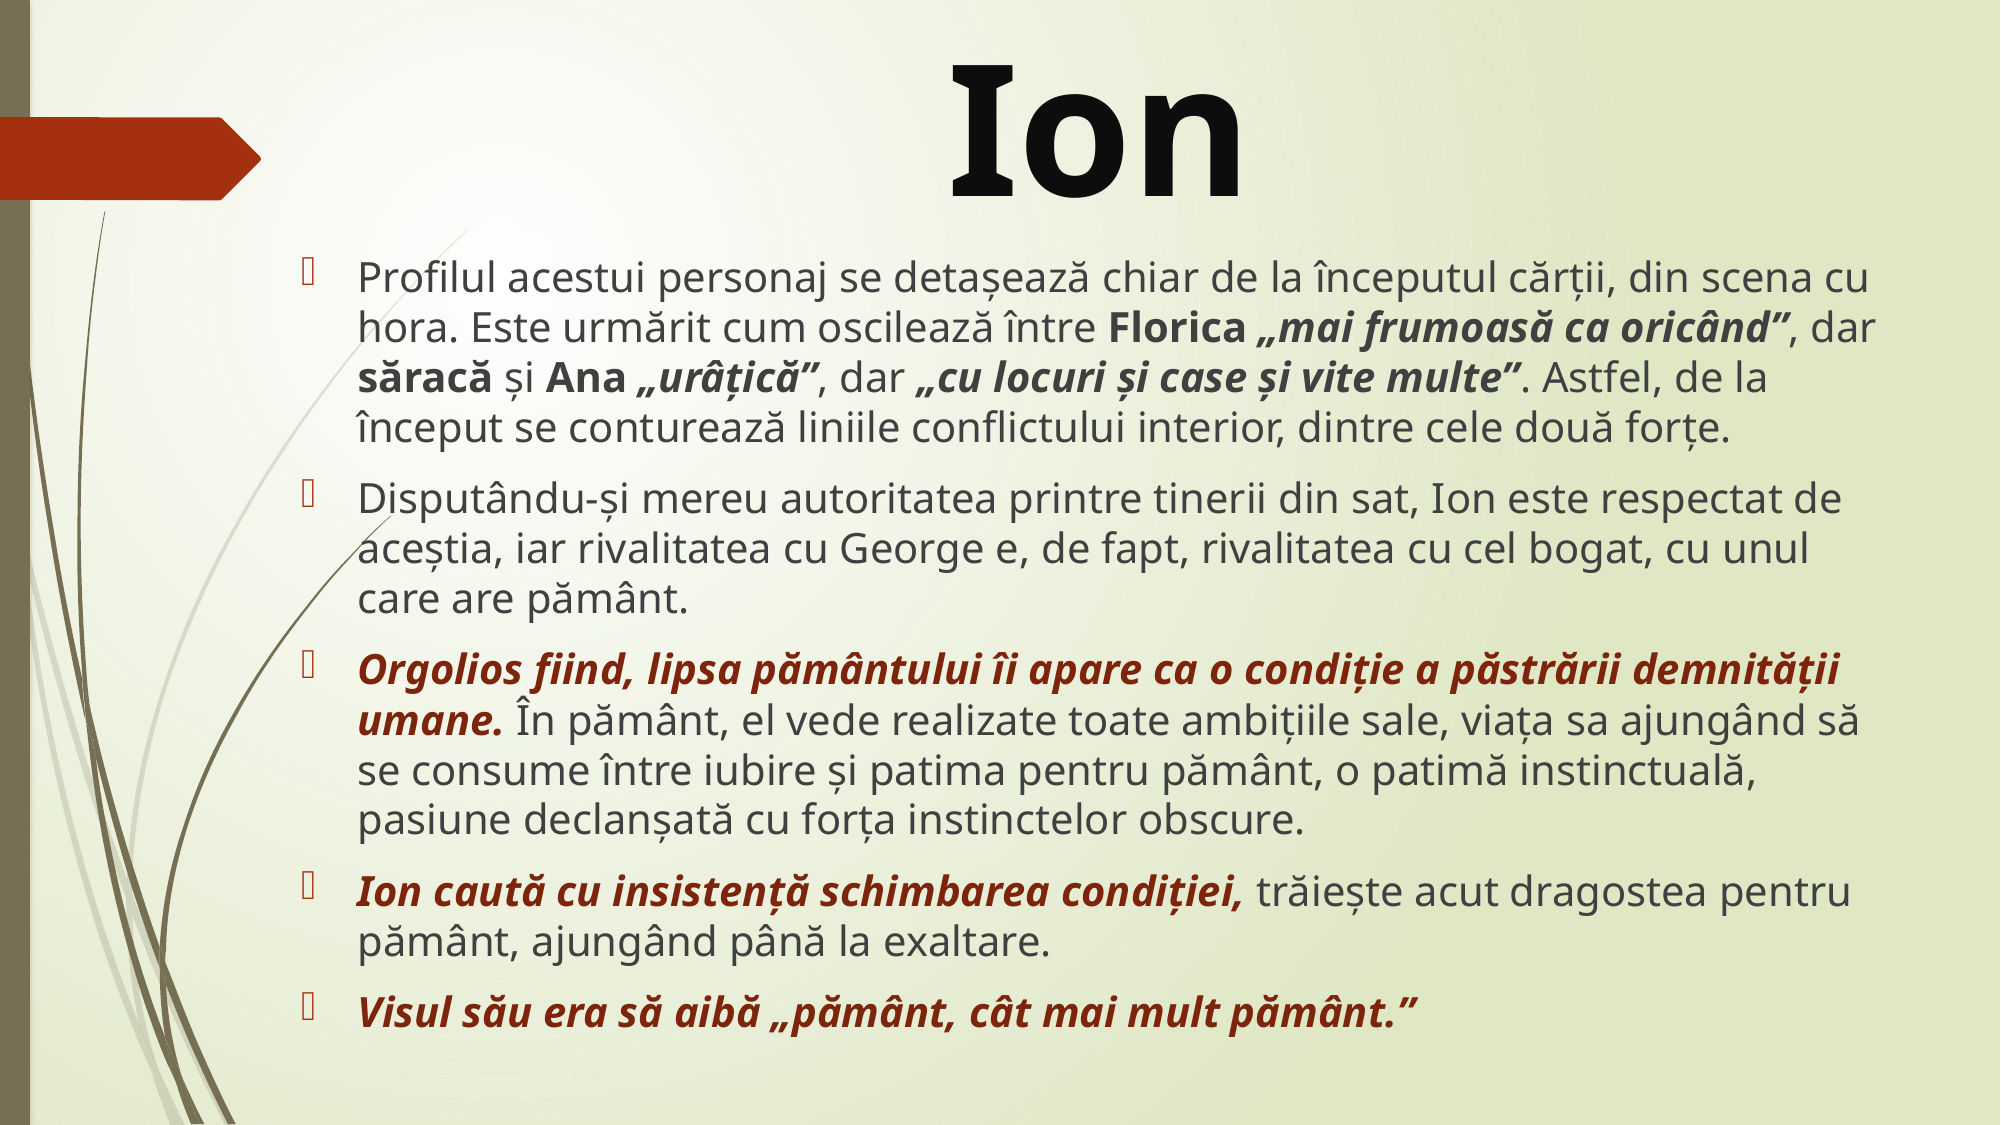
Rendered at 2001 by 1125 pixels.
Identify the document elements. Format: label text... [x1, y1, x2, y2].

text_box Ion [286, 6, 1914, 241]
list Profilul acestui personaj se detaşează chiar de la începutul cărţii, din scena cu hora. Este urmărit cum oscilează între Florica „mai frumoasă ca oricând”, dar săracă şi Ana „urâţică”, dar „cu locuri şi case şi vite multe”. Astfel, de la început se conturează liniile conflictului interior, dintre cele două forţe. Disputându-şi mereu autoritatea printre tinerii din sat, Ion este respectat de aceştia, iar rivalitatea cu George e, de fapt, rivalitatea cu cel bogat, cu unul care are pământ. Orgolios fiind, lipsa pământului îi apare ca o condiţie a păstrării demnităţii umane. În pământ, el vede realizate toate ambițiile sale, viața sa ajungând să se consume între iubire şi patima pentru pământ, o patimă instinctuală, pasiune declanşată cu forţa instinctelor obscure. Ion caută cu insistenţă schimbarea condiţiei, trăieşte acut dragostea pentru pământ, ajungând până la exaltare. Visul său era să aibă „pământ, cât mai mult pământ.” [286, 243, 1914, 1075]
